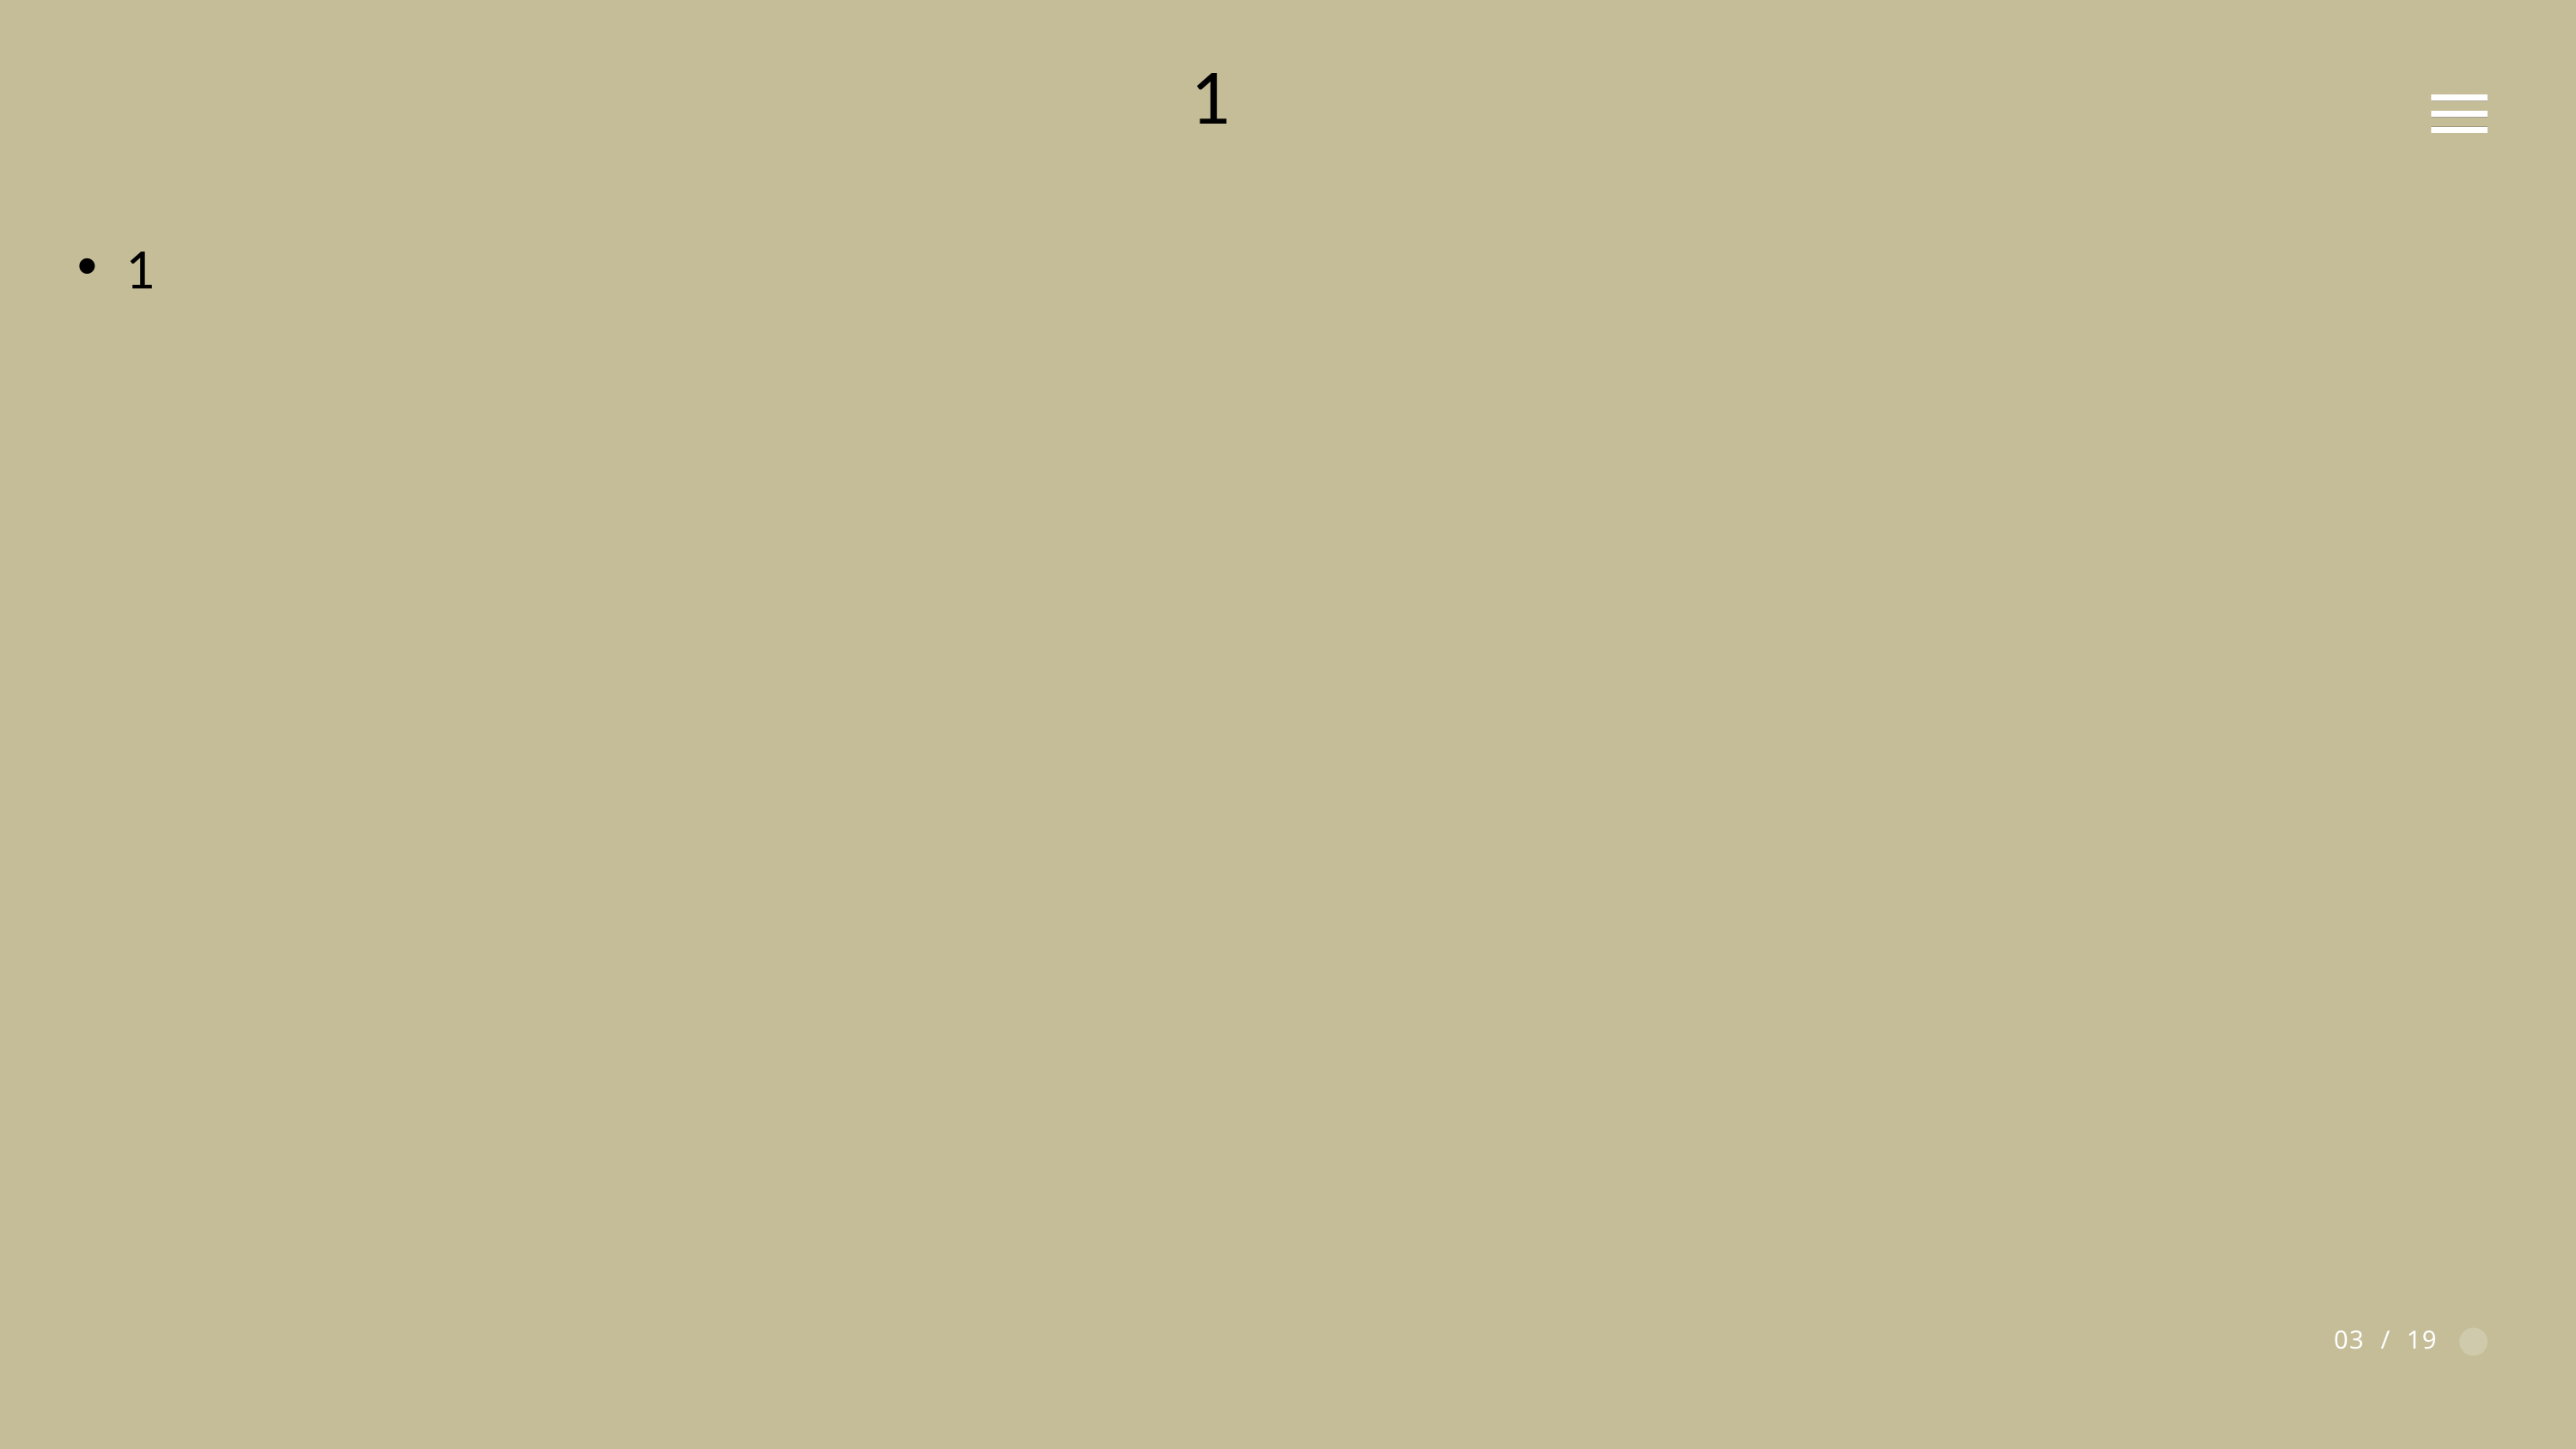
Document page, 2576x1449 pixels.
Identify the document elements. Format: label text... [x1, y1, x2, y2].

text_box [2431, 94, 2488, 133]
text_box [2110, 1327, 2488, 1356]
text_box 1 [64, 225, 2356, 1281]
text_box 1 [64, 39, 2356, 200]
